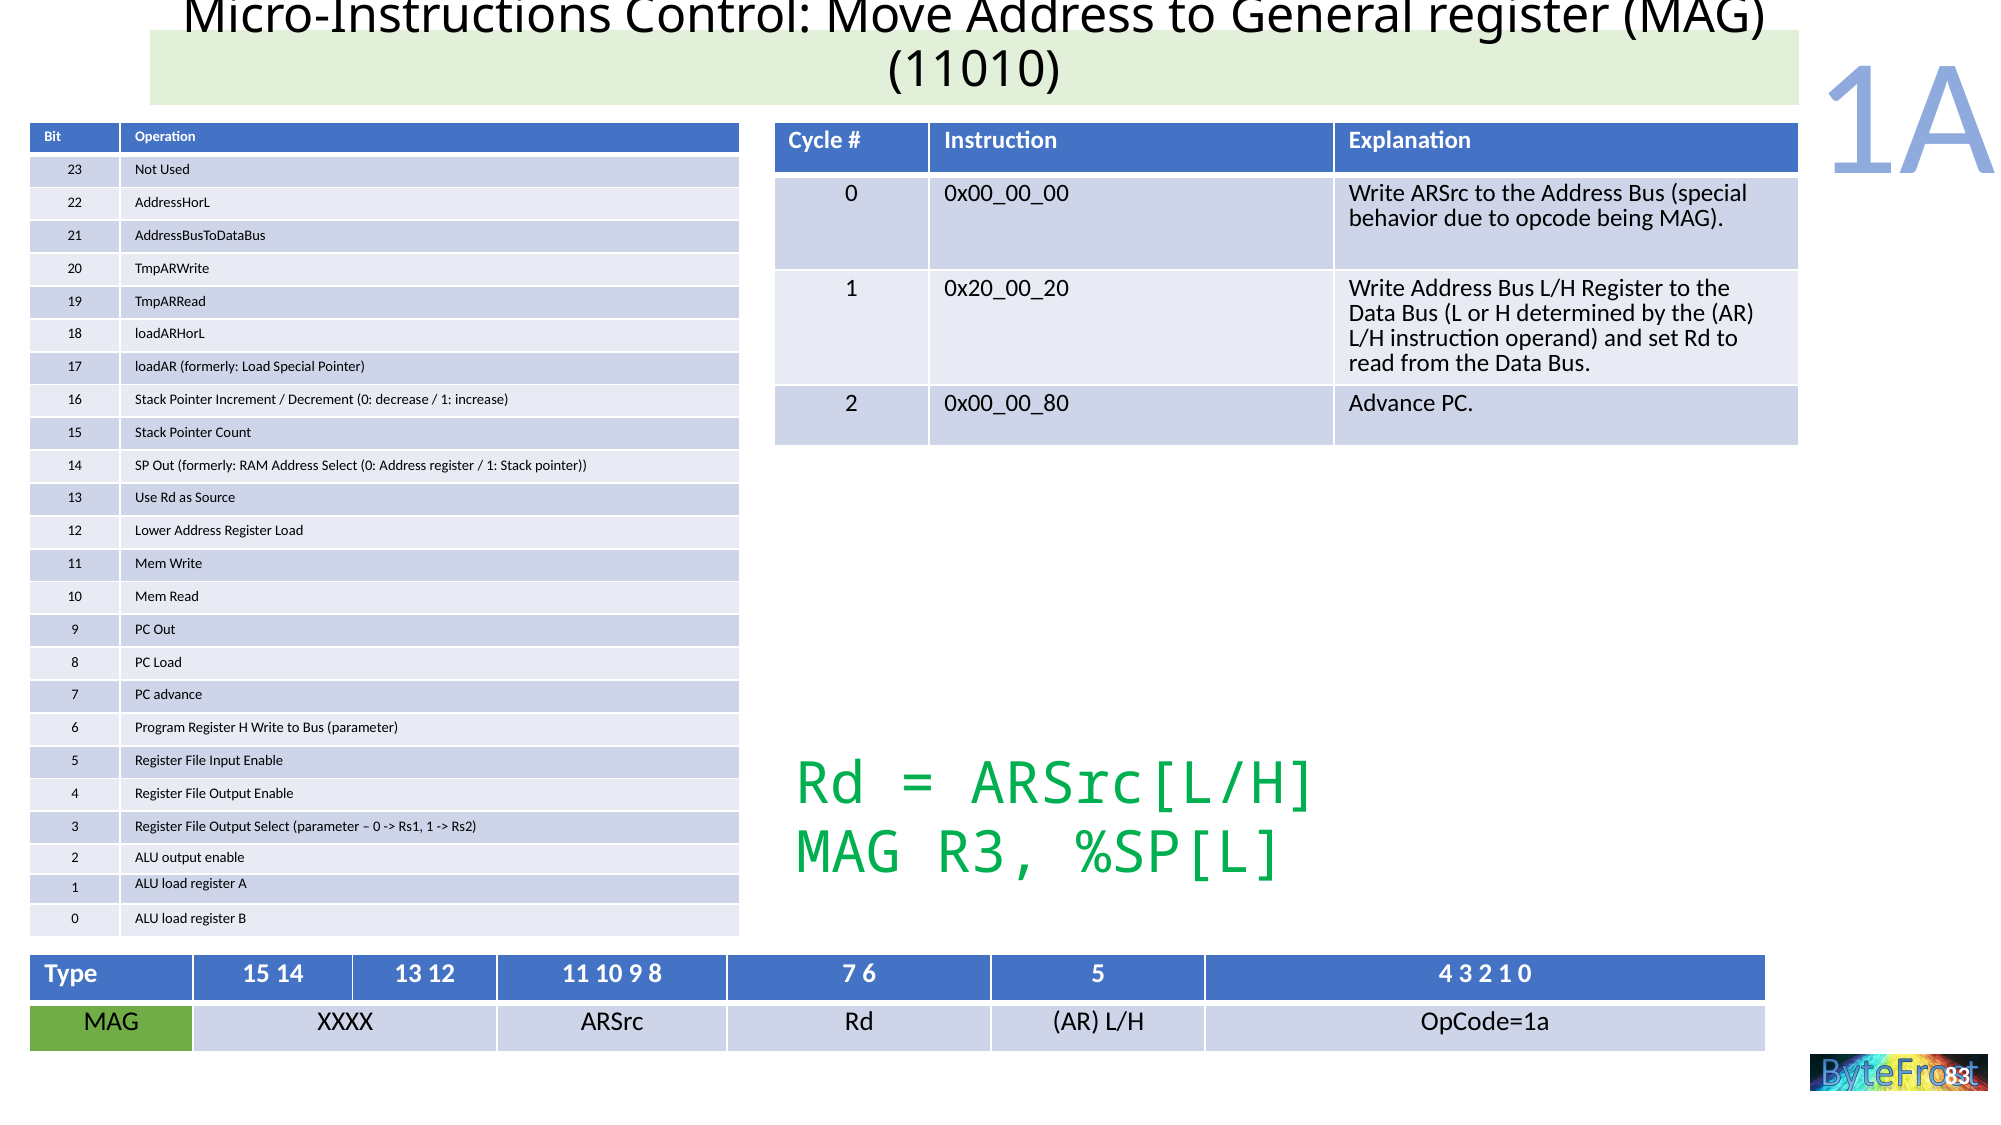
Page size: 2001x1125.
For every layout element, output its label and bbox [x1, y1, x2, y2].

table_header [992, 955, 1204, 1000]
table_header [775, 123, 928, 172]
table_cell [30, 779, 119, 810]
table_cell [121, 905, 739, 936]
table_cell [121, 517, 739, 548]
table_cell [775, 271, 928, 384]
table_header [30, 123, 119, 152]
table_cell [121, 157, 739, 187]
table_cell [30, 287, 119, 318]
table_cell [1335, 178, 1798, 269]
table_cell [30, 1006, 192, 1051]
table_cell [121, 418, 739, 449]
table_cell [30, 615, 119, 646]
table_header [30, 955, 192, 1000]
table_cell [1206, 1006, 1765, 1051]
table_cell [1335, 271, 1798, 384]
table_cell [992, 1006, 1204, 1051]
title [150, 29, 1799, 105]
text_box [1799, 0, 2000, 215]
table_cell [121, 812, 739, 843]
table_cell [30, 845, 119, 873]
table_header [194, 955, 352, 1000]
table_cell [121, 779, 739, 810]
text_box [1535, 1044, 1986, 1105]
text_box [780, 737, 1335, 892]
table_cell [121, 287, 739, 318]
table_cell [121, 648, 739, 679]
table_header [353, 955, 496, 1000]
table_cell [1335, 386, 1798, 445]
table_cell [30, 550, 119, 581]
table_cell [121, 484, 739, 515]
table_cell [30, 418, 119, 449]
table_cell [30, 385, 119, 416]
table_cell [30, 517, 119, 548]
table_cell [121, 221, 739, 252]
table_cell [121, 582, 739, 613]
table_cell [775, 178, 928, 269]
table_cell [121, 320, 739, 351]
table_cell [121, 747, 739, 778]
table_cell [30, 254, 119, 285]
table_cell [194, 1006, 496, 1051]
table_cell [121, 254, 739, 285]
table_header [728, 955, 990, 1000]
table_cell [121, 875, 739, 903]
table_header [1335, 123, 1798, 172]
table_cell [121, 615, 739, 646]
table_header [930, 123, 1333, 172]
table_header [498, 955, 726, 1000]
table_cell [30, 681, 119, 712]
table_cell [930, 386, 1333, 445]
table_cell [498, 1006, 726, 1051]
table_header [121, 123, 739, 152]
table_cell [121, 385, 739, 416]
picture [1810, 1054, 1988, 1091]
table_cell [30, 157, 119, 187]
table_cell [30, 221, 119, 252]
table_cell [30, 353, 119, 384]
table_cell [728, 1006, 990, 1051]
table_cell [30, 747, 119, 778]
table_cell [775, 386, 928, 445]
table_cell [121, 188, 739, 219]
table_cell [121, 714, 739, 745]
table_cell [121, 845, 739, 873]
table_cell [121, 451, 739, 482]
table_cell [930, 271, 1333, 384]
table_cell [30, 714, 119, 745]
table_cell [30, 905, 119, 936]
table_cell [121, 550, 739, 581]
table_header [1206, 955, 1765, 1000]
table_cell [30, 188, 119, 219]
table_cell [30, 812, 119, 843]
table_cell [30, 582, 119, 613]
table_cell [30, 451, 119, 482]
table_cell [30, 320, 119, 351]
table_cell [30, 484, 119, 515]
table_cell [121, 353, 739, 384]
table_cell [930, 178, 1333, 269]
table_cell [30, 648, 119, 679]
table_cell [30, 875, 119, 903]
table_cell [121, 681, 739, 712]
